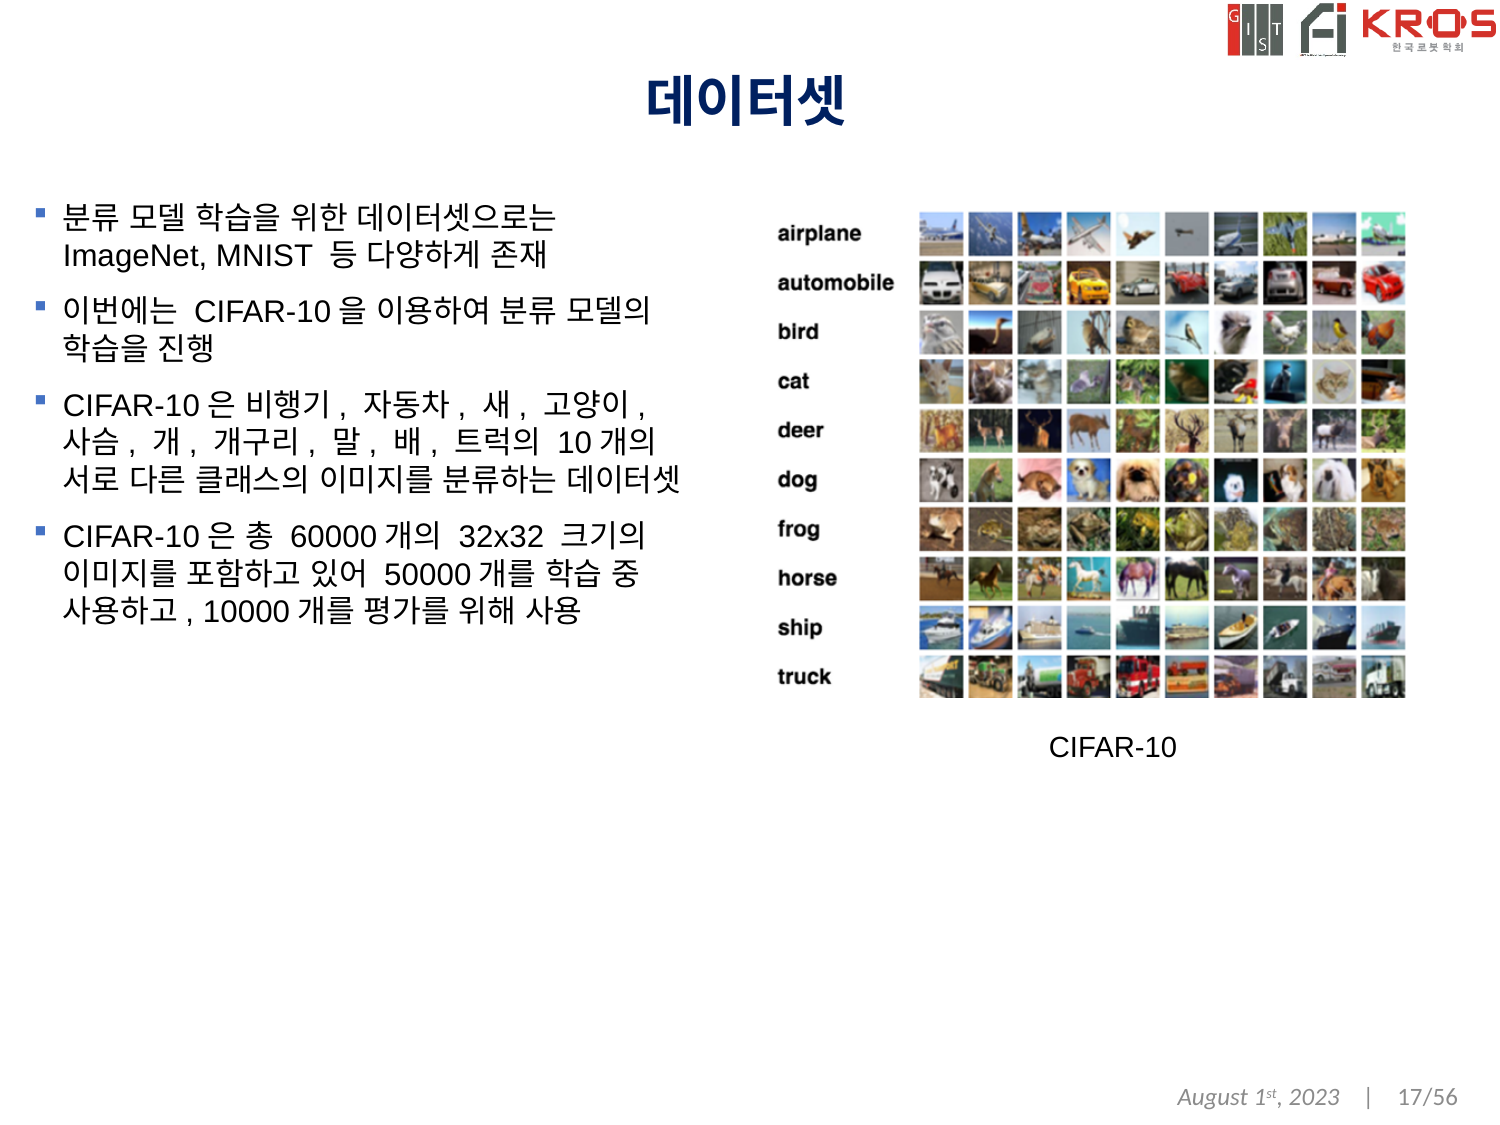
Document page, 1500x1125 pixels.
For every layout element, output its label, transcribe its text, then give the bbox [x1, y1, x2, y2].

picture [1358, 3, 1500, 57]
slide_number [1162, 1066, 1500, 1125]
text_box 분류 모델 학습을 위한 데이터셋으로는 ImageNet, MNIST 등 다양하게 존재 이번에는 CIFAR-10을 이용하여 분류 모델의 학습을 진행 CIFAR-10은 비행기, 자동차, 새, 고양이, 사슴, 개, 개구리, 말, 배, 트럭의 10개의 서로 다른 클래스의 이미지를 분류하는 데이터셋 CIFAR-10은 총 60000개의 32x32 크기의 이미지를 포함하고 있어 50000개를 학습 중 사용하고, 10000개를 평가를 위해 사용 [22, 192, 711, 883]
title 데이터셋 [22, 51, 1478, 140]
picture [770, 209, 1410, 698]
text_box CIFAR-10 [1031, 721, 1195, 771]
picture [1295, 0, 1352, 51]
picture [1227, 3, 1283, 51]
